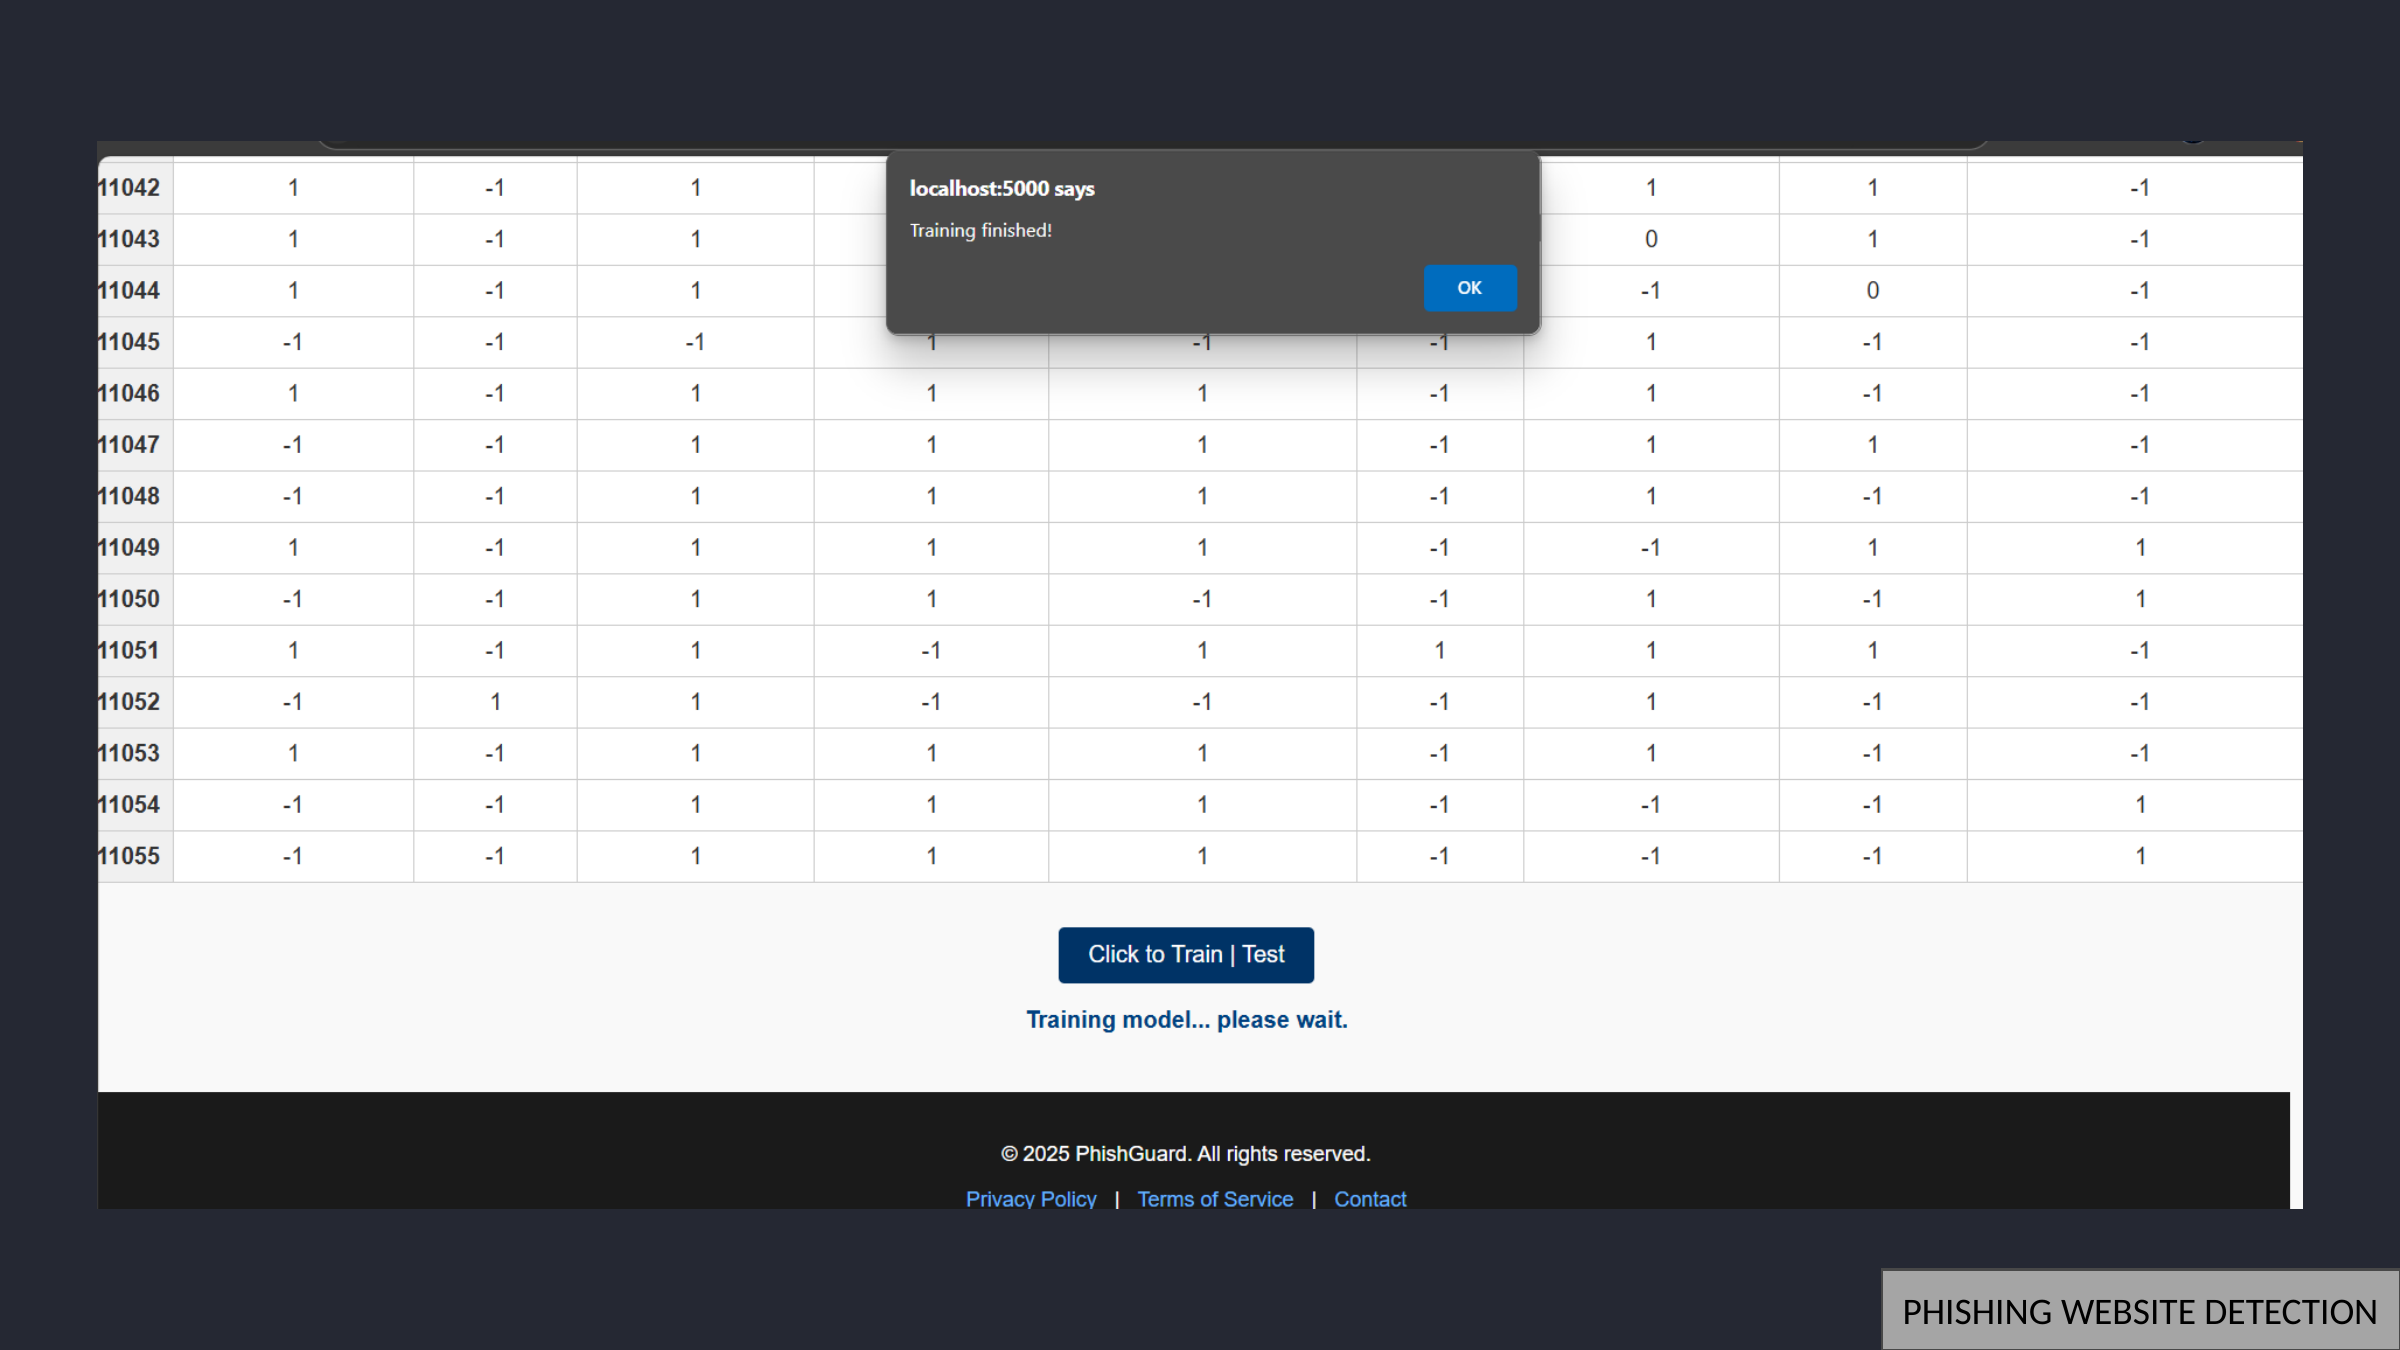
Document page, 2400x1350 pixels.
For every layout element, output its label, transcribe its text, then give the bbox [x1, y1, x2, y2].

picture [97, 141, 2303, 1209]
text_box PHISHING WEBSITE DETECTION [1881, 1268, 2400, 1350]
